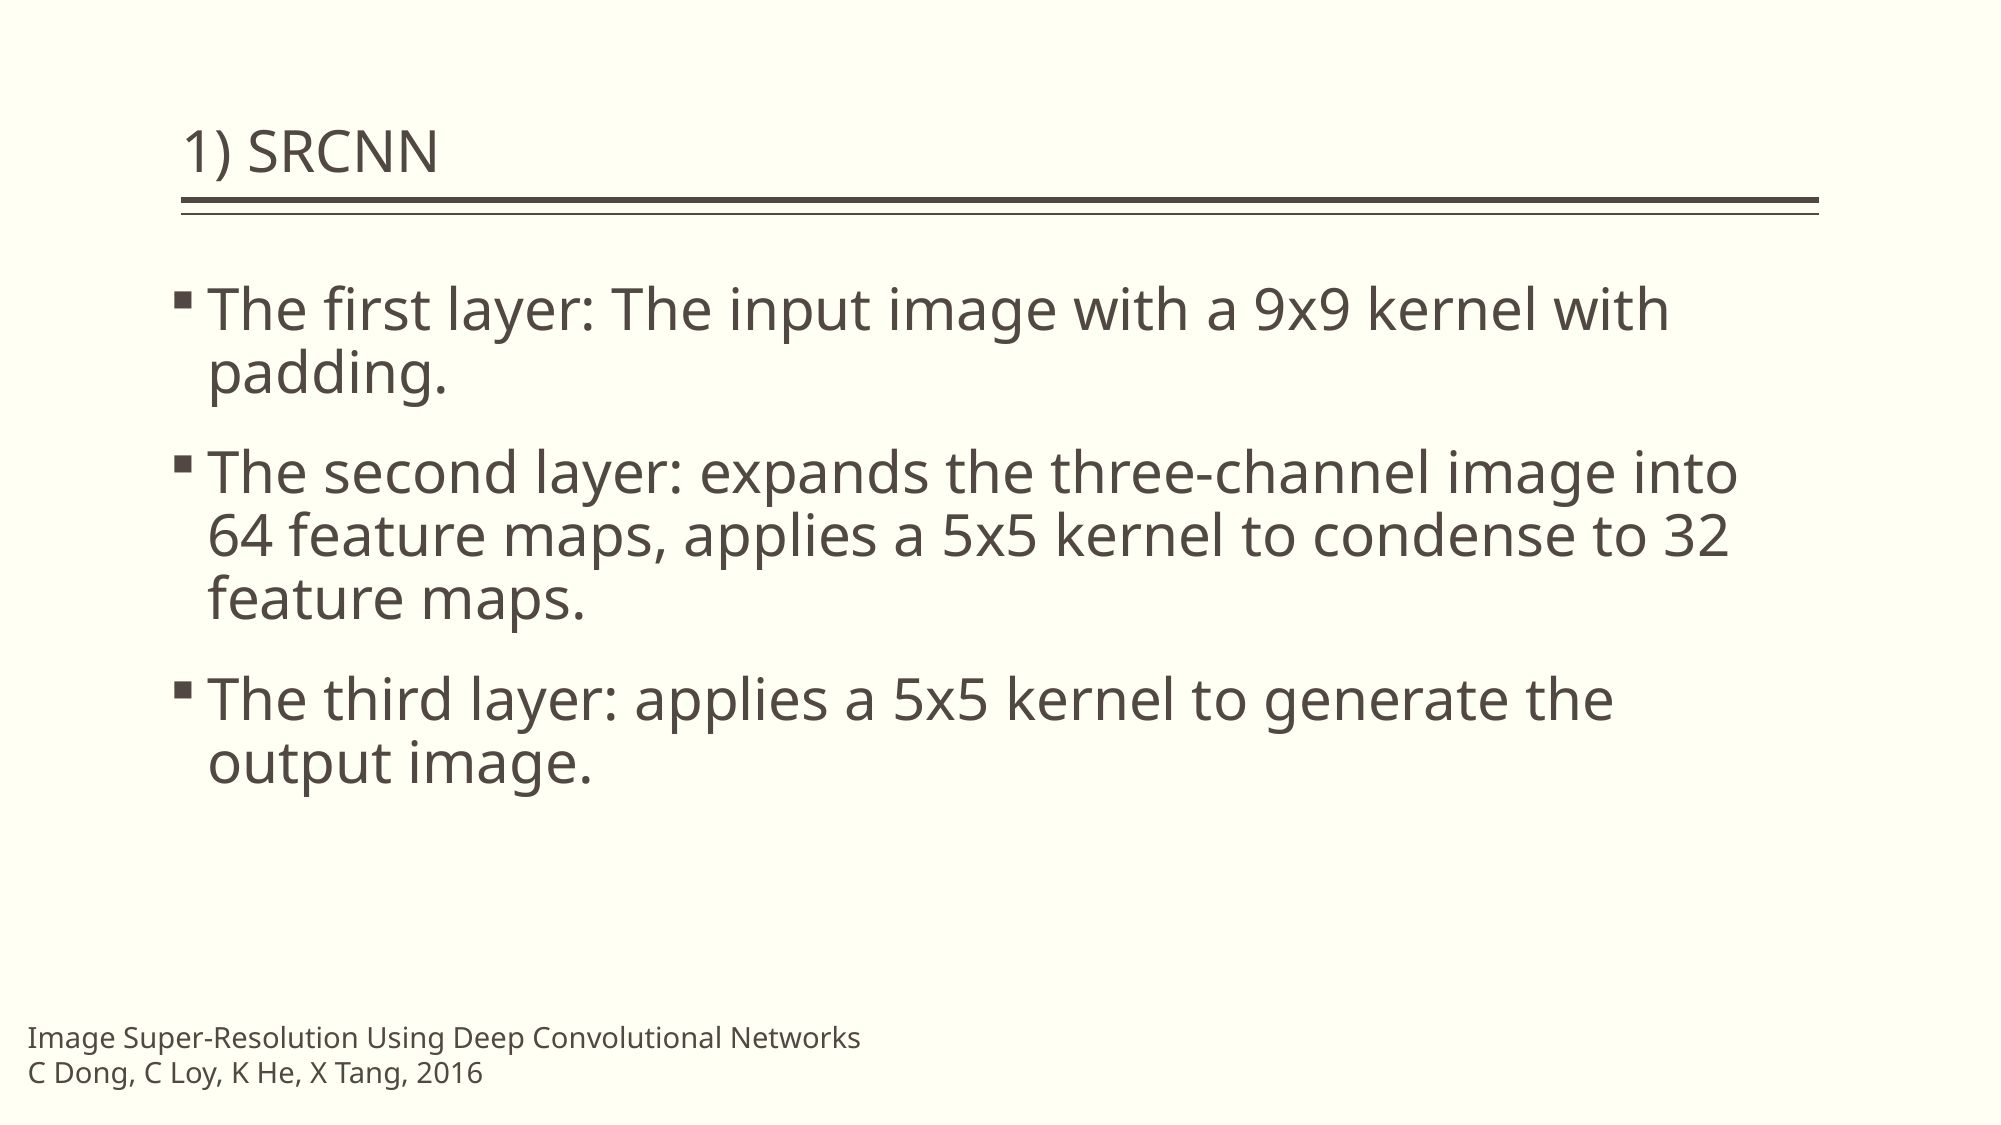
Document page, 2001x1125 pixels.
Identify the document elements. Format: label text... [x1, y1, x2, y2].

list The first layer: The input image with a 9x9 kernel with padding. The second layer: expands the three-channel image into 64 feature maps, applies a 5x5 kernel to condense to 32 feature maps. The third layer: applies a 5x5 kernel to generate the output image. [169, 272, 1807, 1023]
title 1) SRCNN [181, 12, 1819, 193]
text_box Image Super-Resolution Using Deep Convolutional Networks C Dong, C Loy, K He, X Tang, 2016 [12, 1012, 959, 1125]
